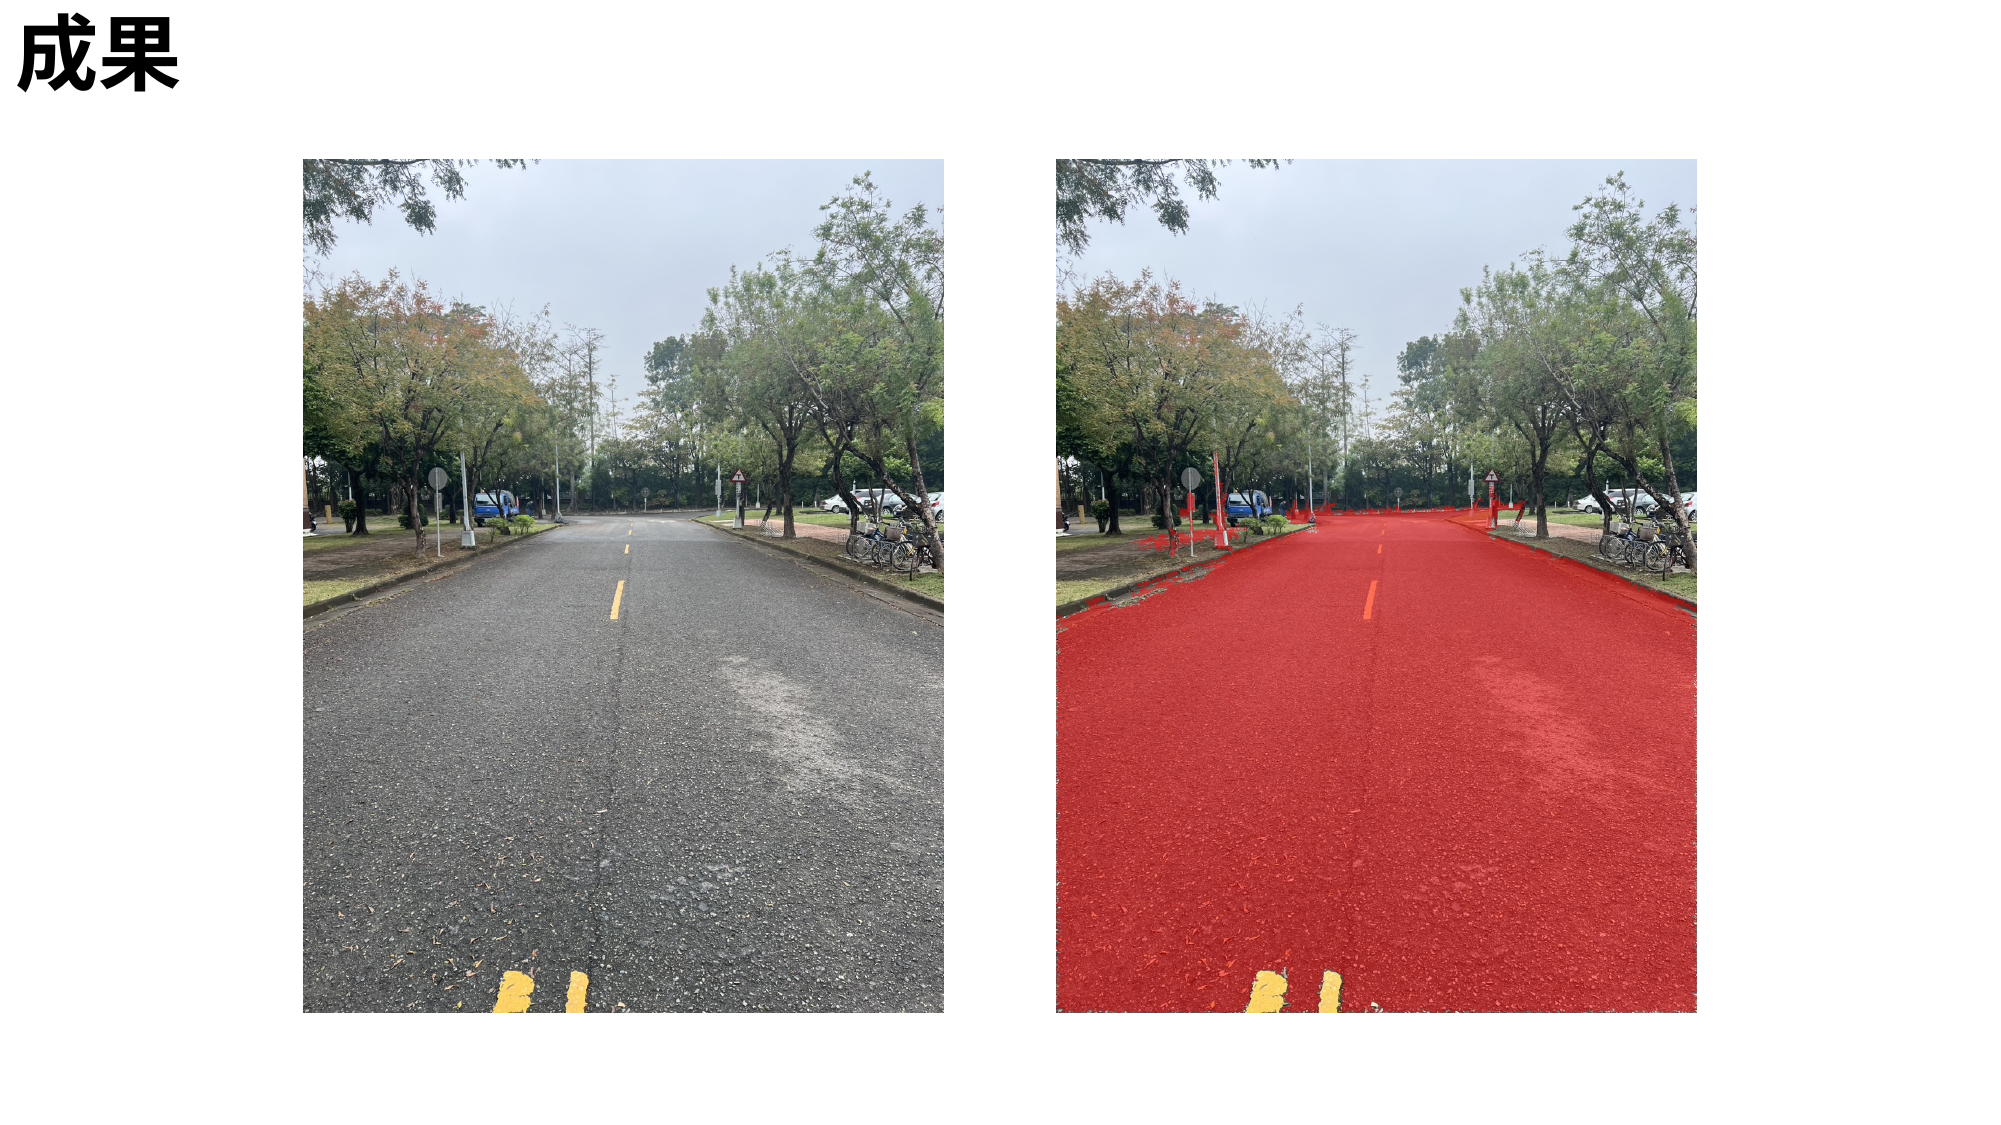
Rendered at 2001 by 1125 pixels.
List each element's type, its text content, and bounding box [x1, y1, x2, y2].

title 成果 [0, 20, 307, 94]
picture [1056, 159, 1698, 1014]
picture [302, 159, 944, 1014]
